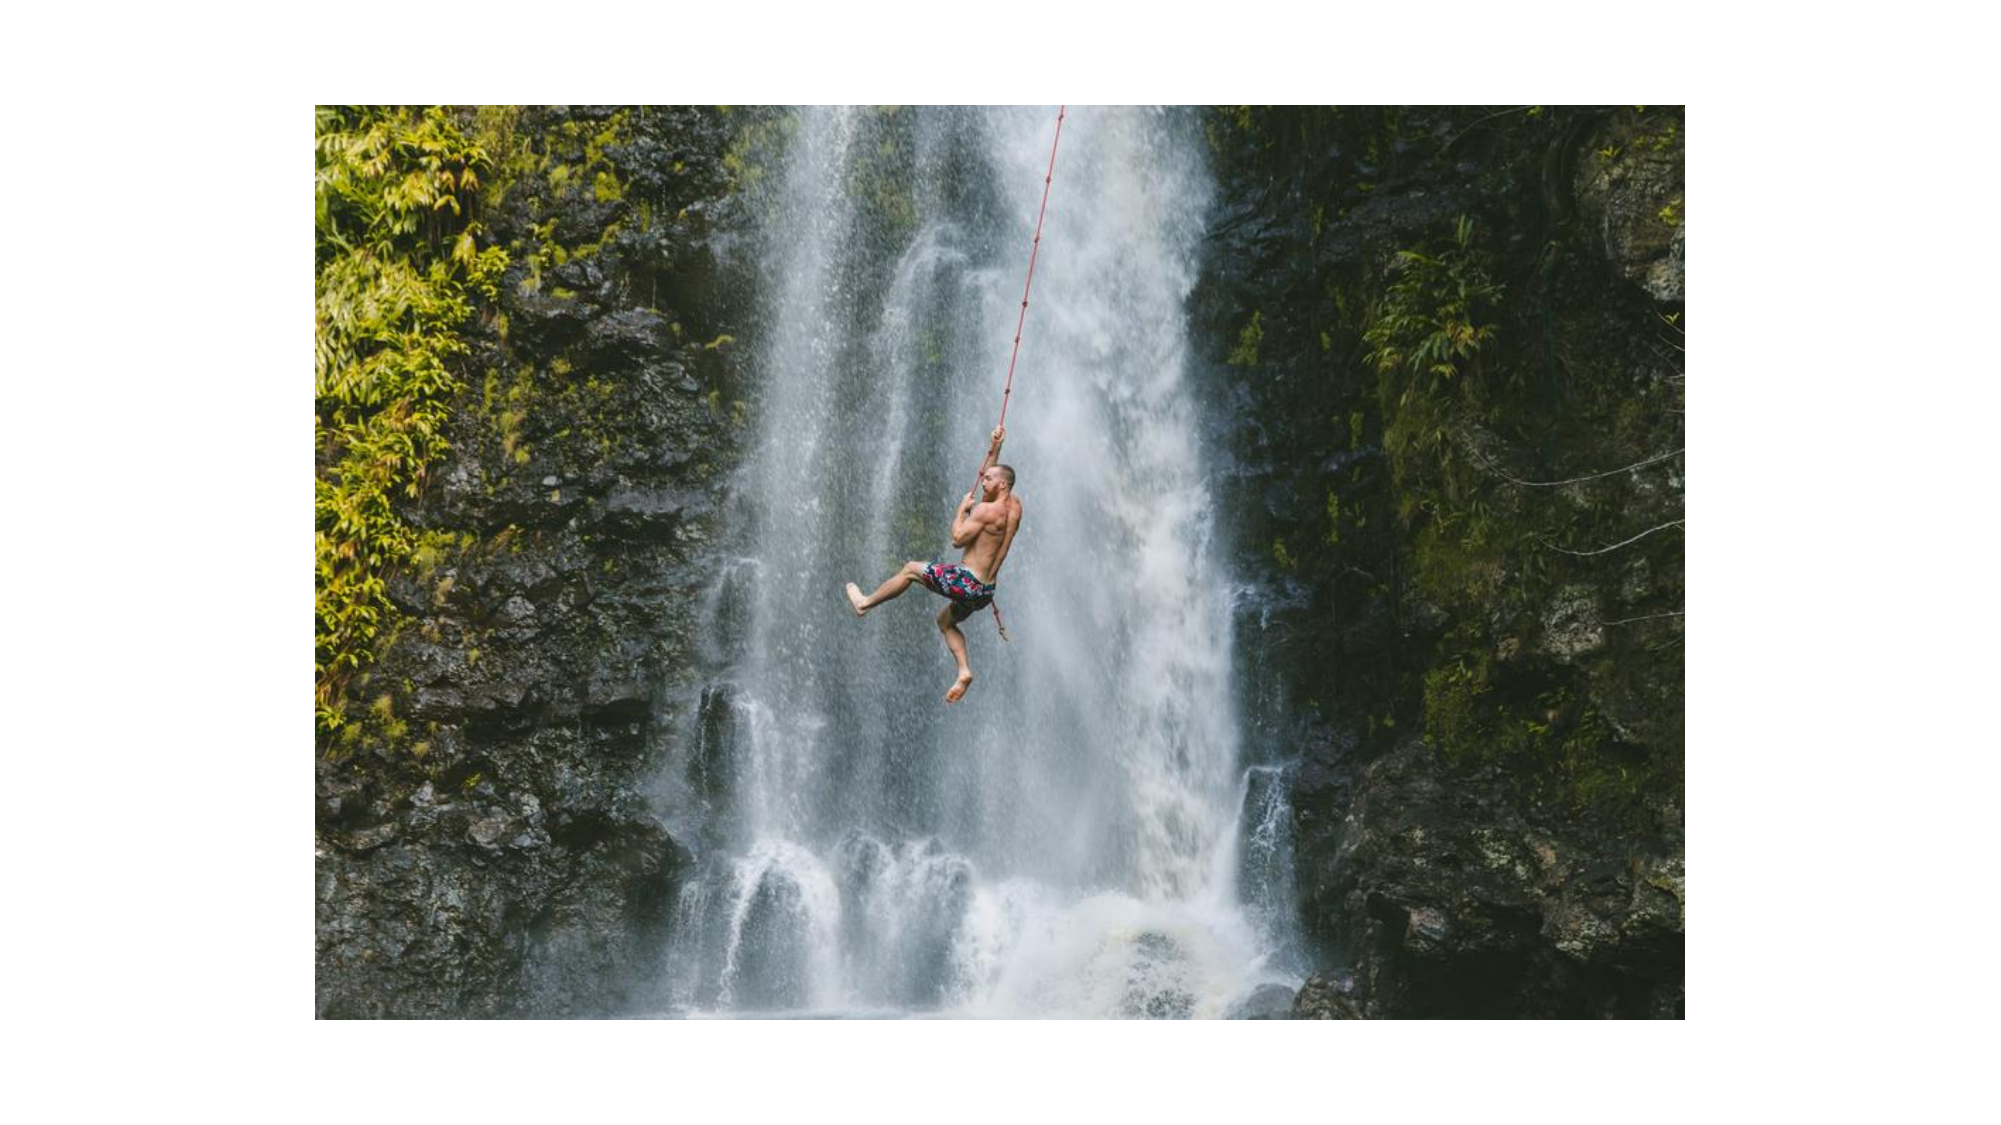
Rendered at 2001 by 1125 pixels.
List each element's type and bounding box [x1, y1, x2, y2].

picture [315, 105, 1685, 1020]
